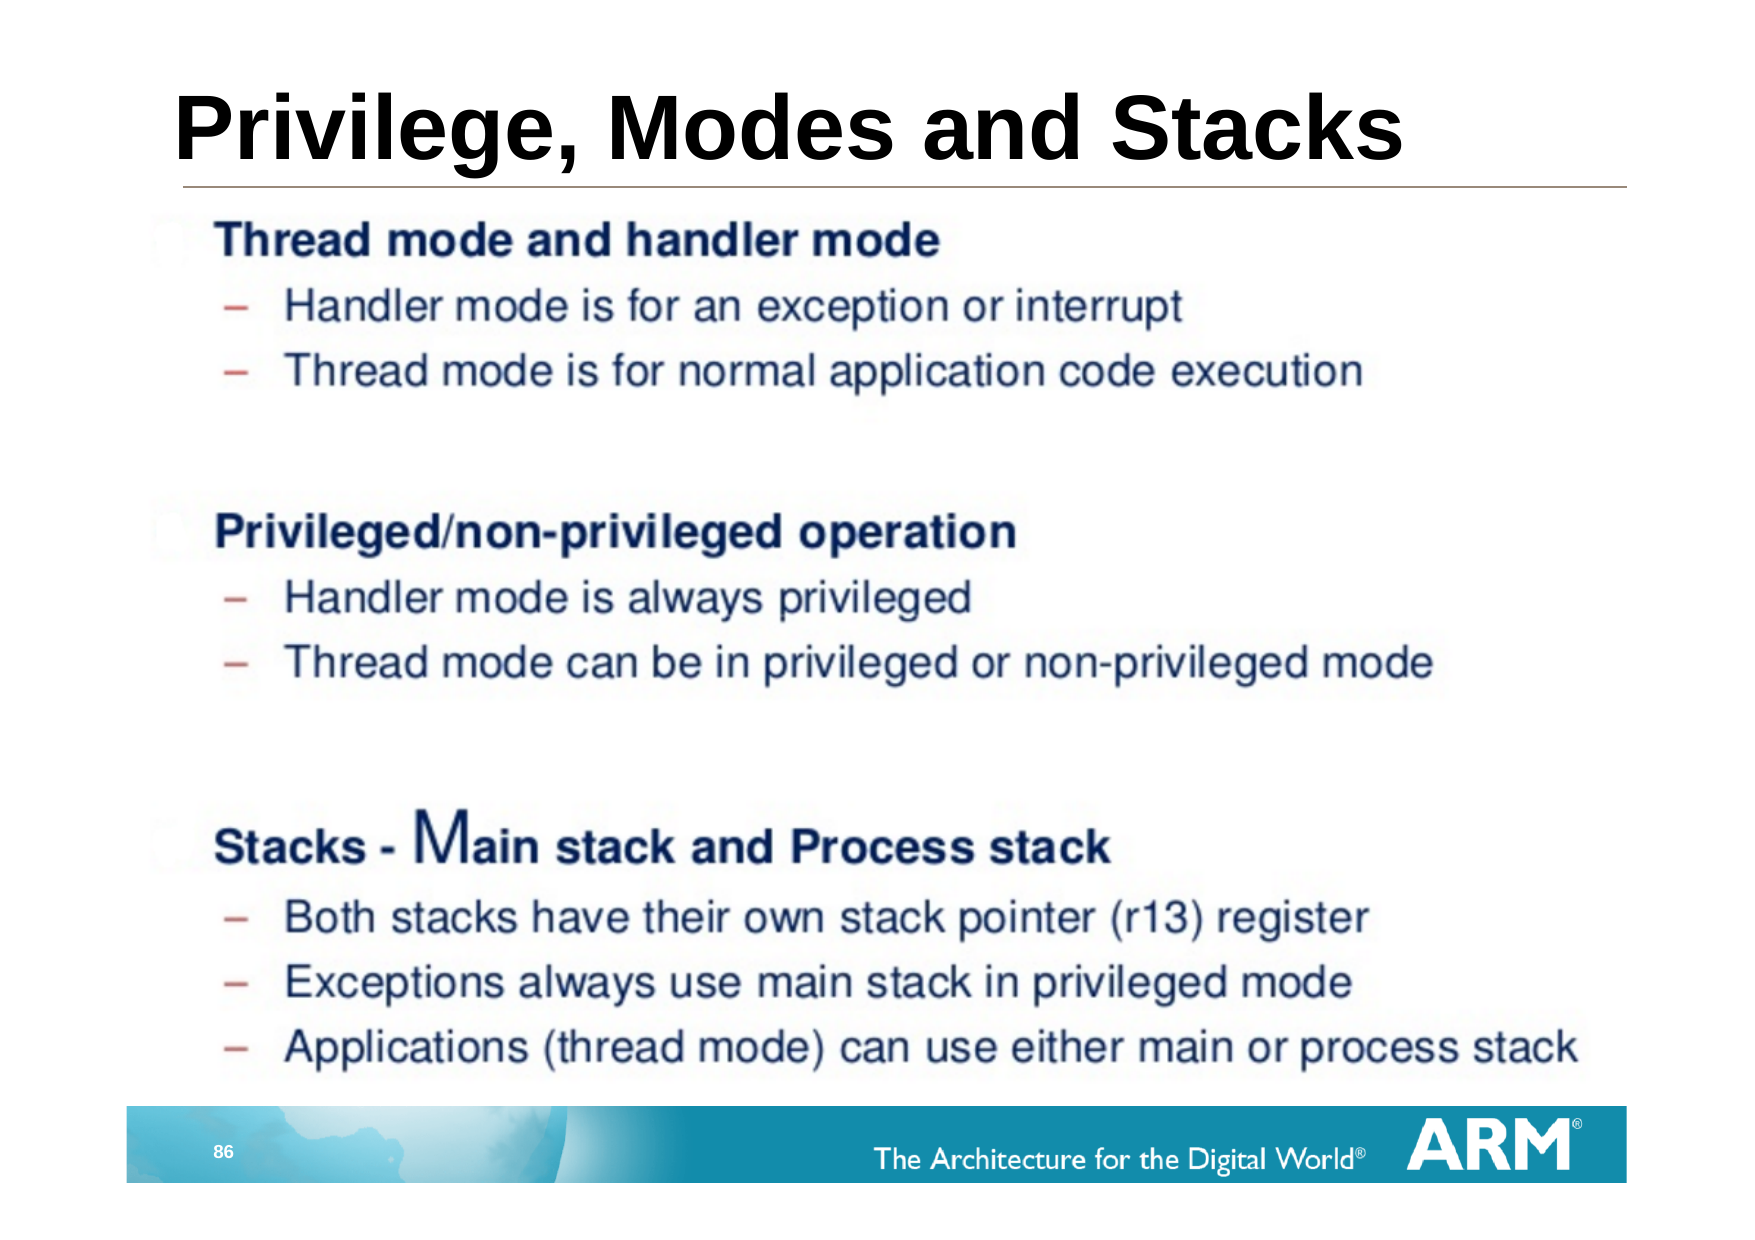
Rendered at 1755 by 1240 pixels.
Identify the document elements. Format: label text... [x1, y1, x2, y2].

picture [139, 194, 1646, 1105]
title Privilege, Modes and Stacks [173, 80, 1581, 172]
slide_number 86 [198, 1139, 287, 1187]
picture [126, 1106, 1627, 1183]
